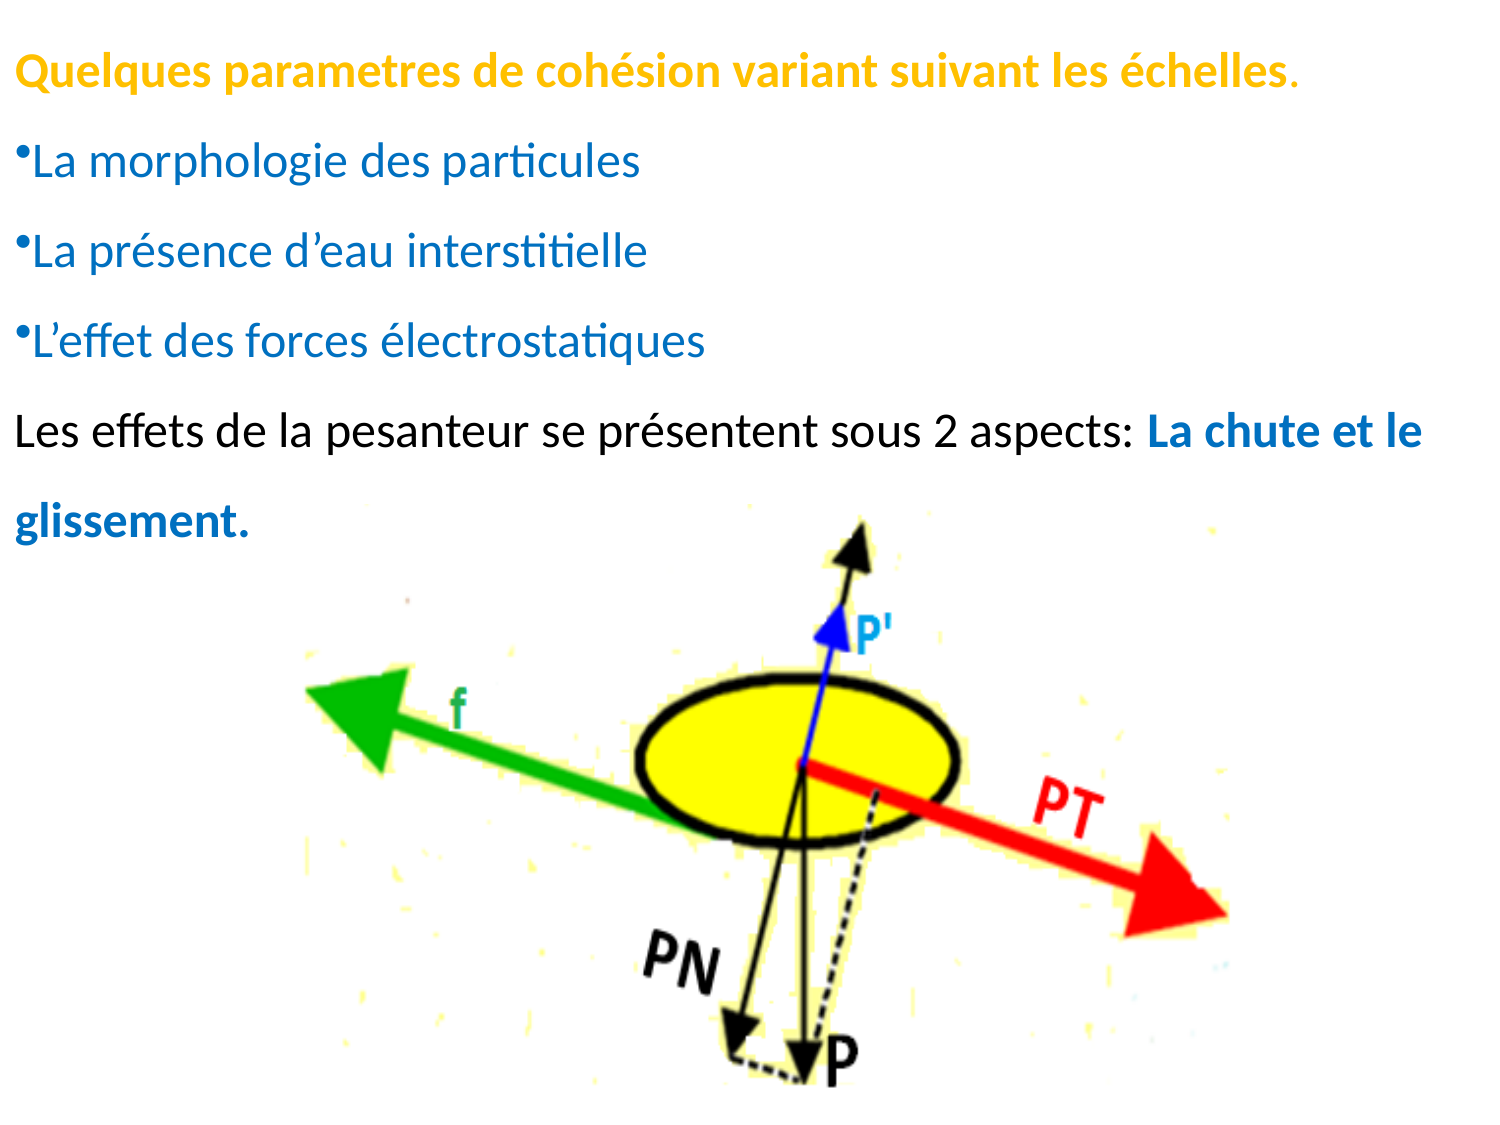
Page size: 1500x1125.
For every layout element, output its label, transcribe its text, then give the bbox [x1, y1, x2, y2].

picture [292, 504, 1233, 1125]
text_box Quelques parametres de cohésion variant suivant les échelles. La morphologie des particules La présence d’eau interstitielle L’effet des forces électrostatiques Les effets de la pesanteur se présentent sous 2 aspects: La chute et le glissement. [0, 0, 1465, 555]
